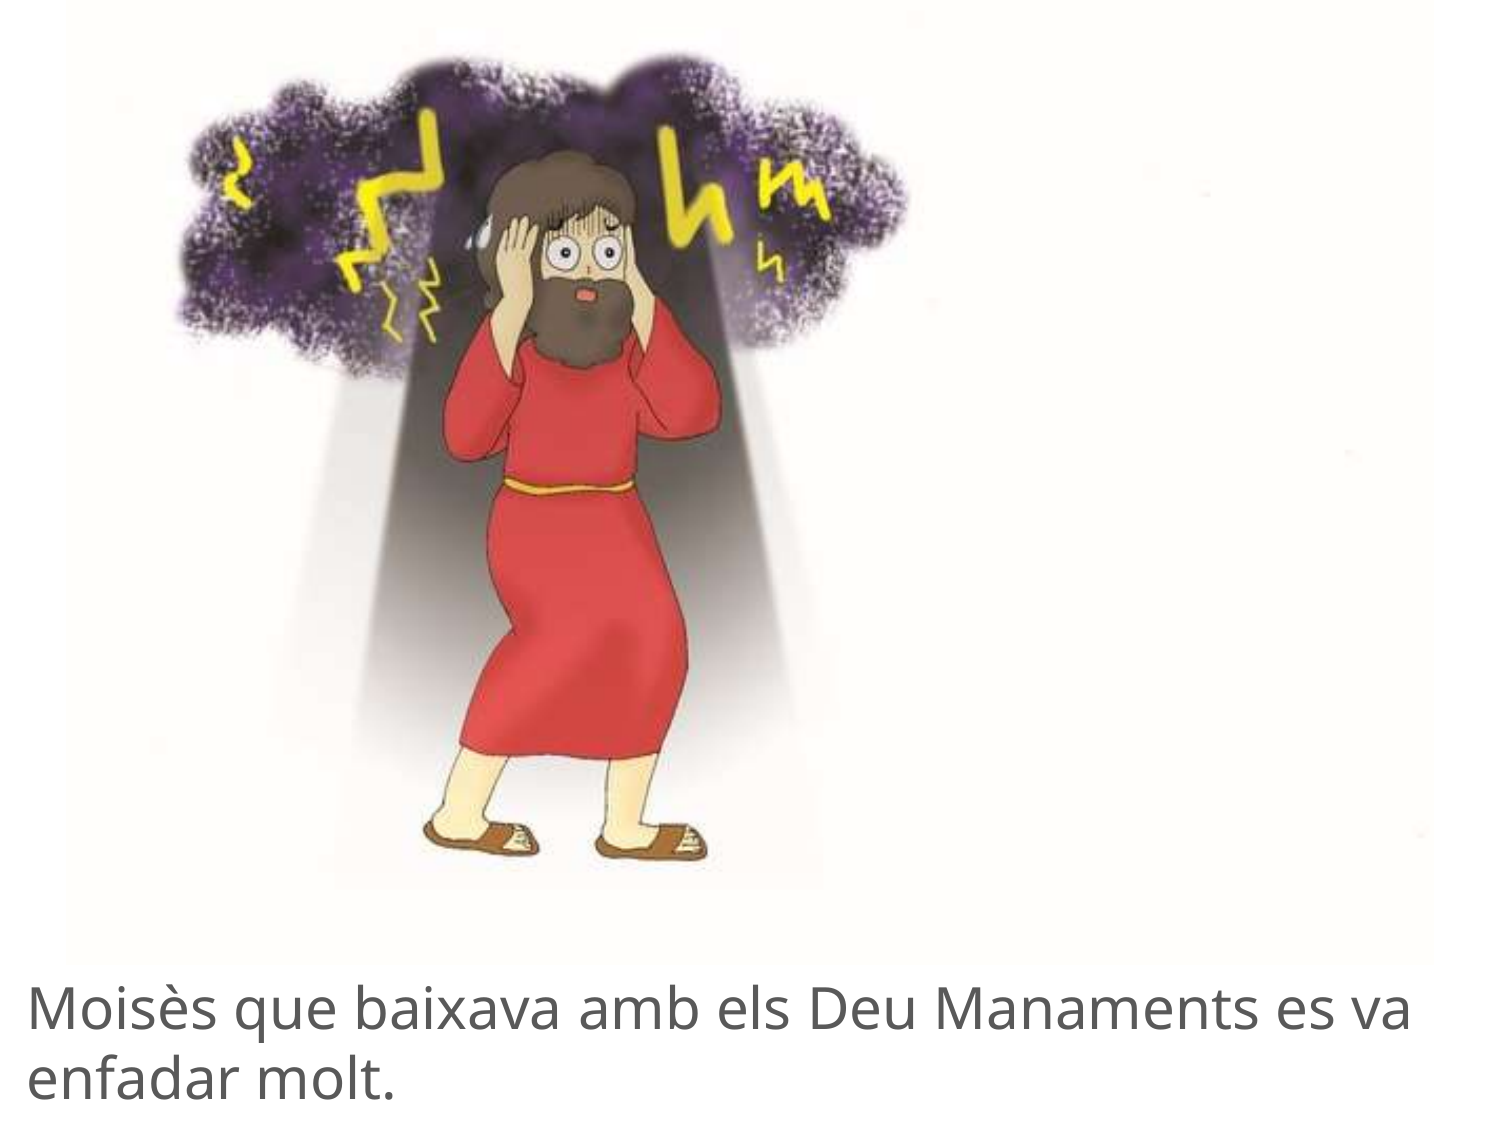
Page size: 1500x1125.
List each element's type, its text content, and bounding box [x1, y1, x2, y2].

picture [66, 0, 1434, 965]
text_box Moisès que baixava amb els Deu Manaments es va enfadar molt. [11, 964, 1498, 1119]
